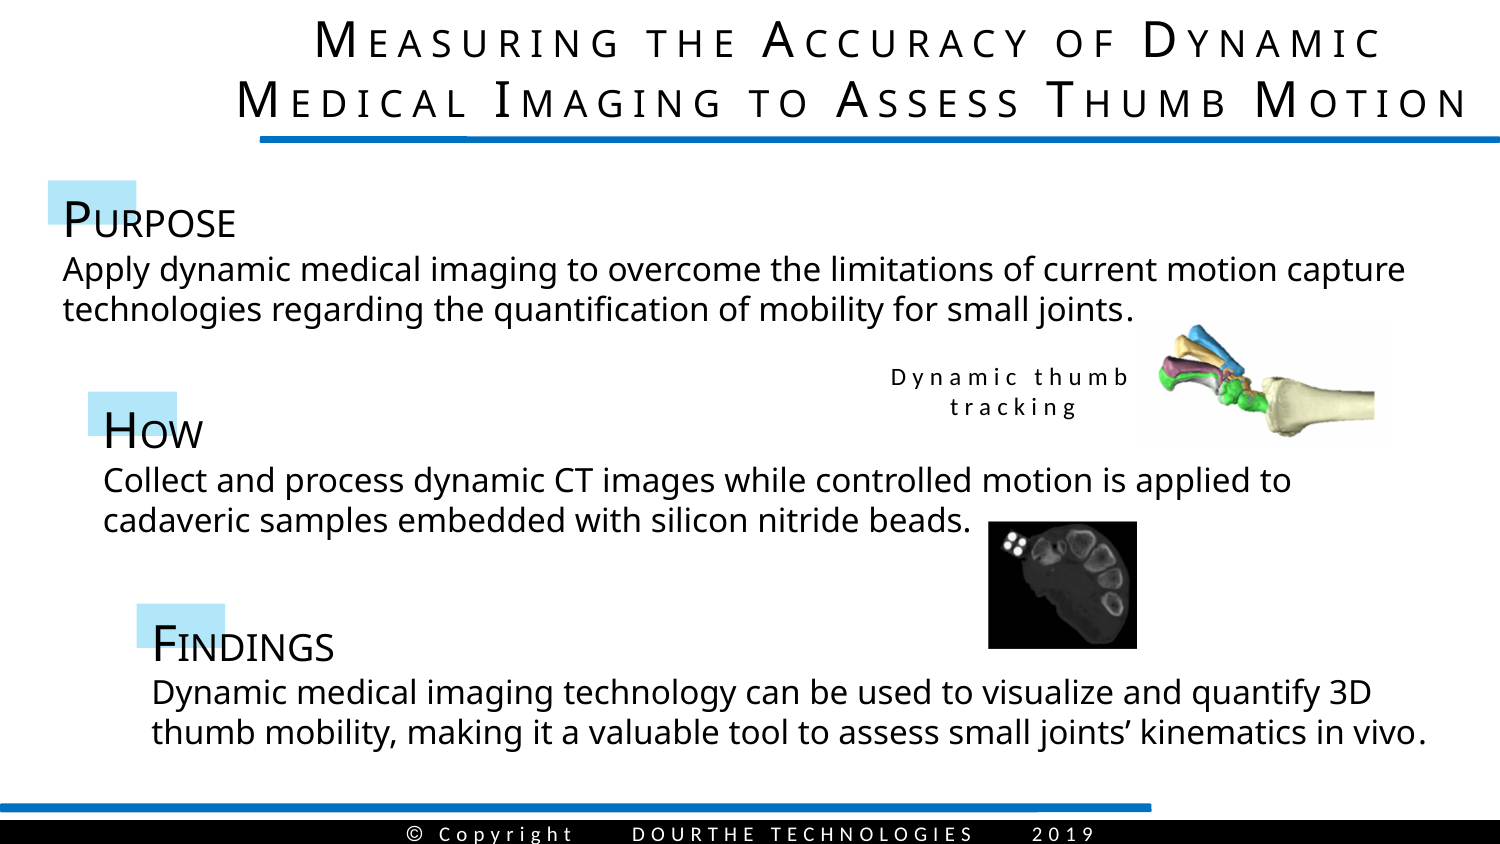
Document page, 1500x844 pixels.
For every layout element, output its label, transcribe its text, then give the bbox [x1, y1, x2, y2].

text_box HOW Collect and process dynamic CT images while controlled motion is applied to cadaveric samples embedded with silicon nitride beads. [88, 391, 1452, 547]
text_box  Copyright DOURTHE TECHNOLOGIES 2019 [0, 820, 1500, 844]
text_box [0, 802, 1153, 814]
text_box FINDINGS Dynamic medical imaging technology can be used to visualize and quantify 3D thumb mobility, making it a valuable tool to assess small joints’ kinematics in vivo. [136, 603, 1452, 759]
text_box PURPOSE Apply dynamic medical imaging to overcome the limitations of current motion capture technologies regarding the quantification of mobility for small joints. [48, 180, 1452, 335]
text_box [258, 135, 1500, 145]
text_box MEASURING THE ACCURACY OF DYNAMIC MEDICAL IMAGING TO ASSESS THUMB MOTION [201, 0, 1500, 135]
picture [1137, 256, 1388, 509]
text_box Dynamic thumb tracking [819, 353, 1198, 391]
picture [989, 511, 1137, 659]
